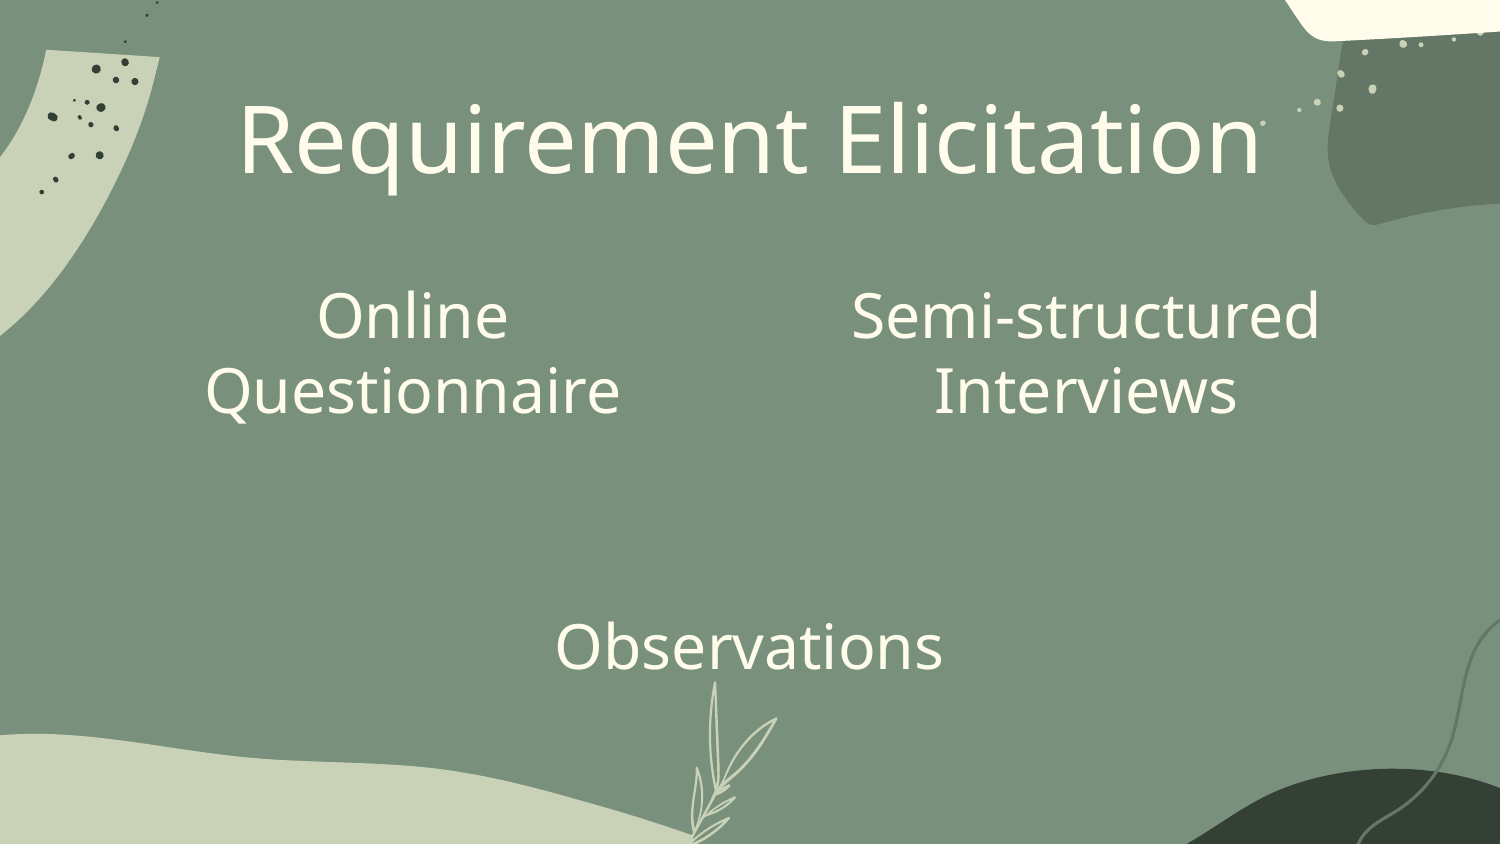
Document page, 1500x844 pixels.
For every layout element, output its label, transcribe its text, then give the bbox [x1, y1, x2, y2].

title Observations [492, 592, 1008, 740]
title Online Questionnaire [155, 261, 671, 409]
title Semi-structured Interviews [829, 261, 1345, 409]
title Requirement Elicitation [203, 65, 1297, 213]
